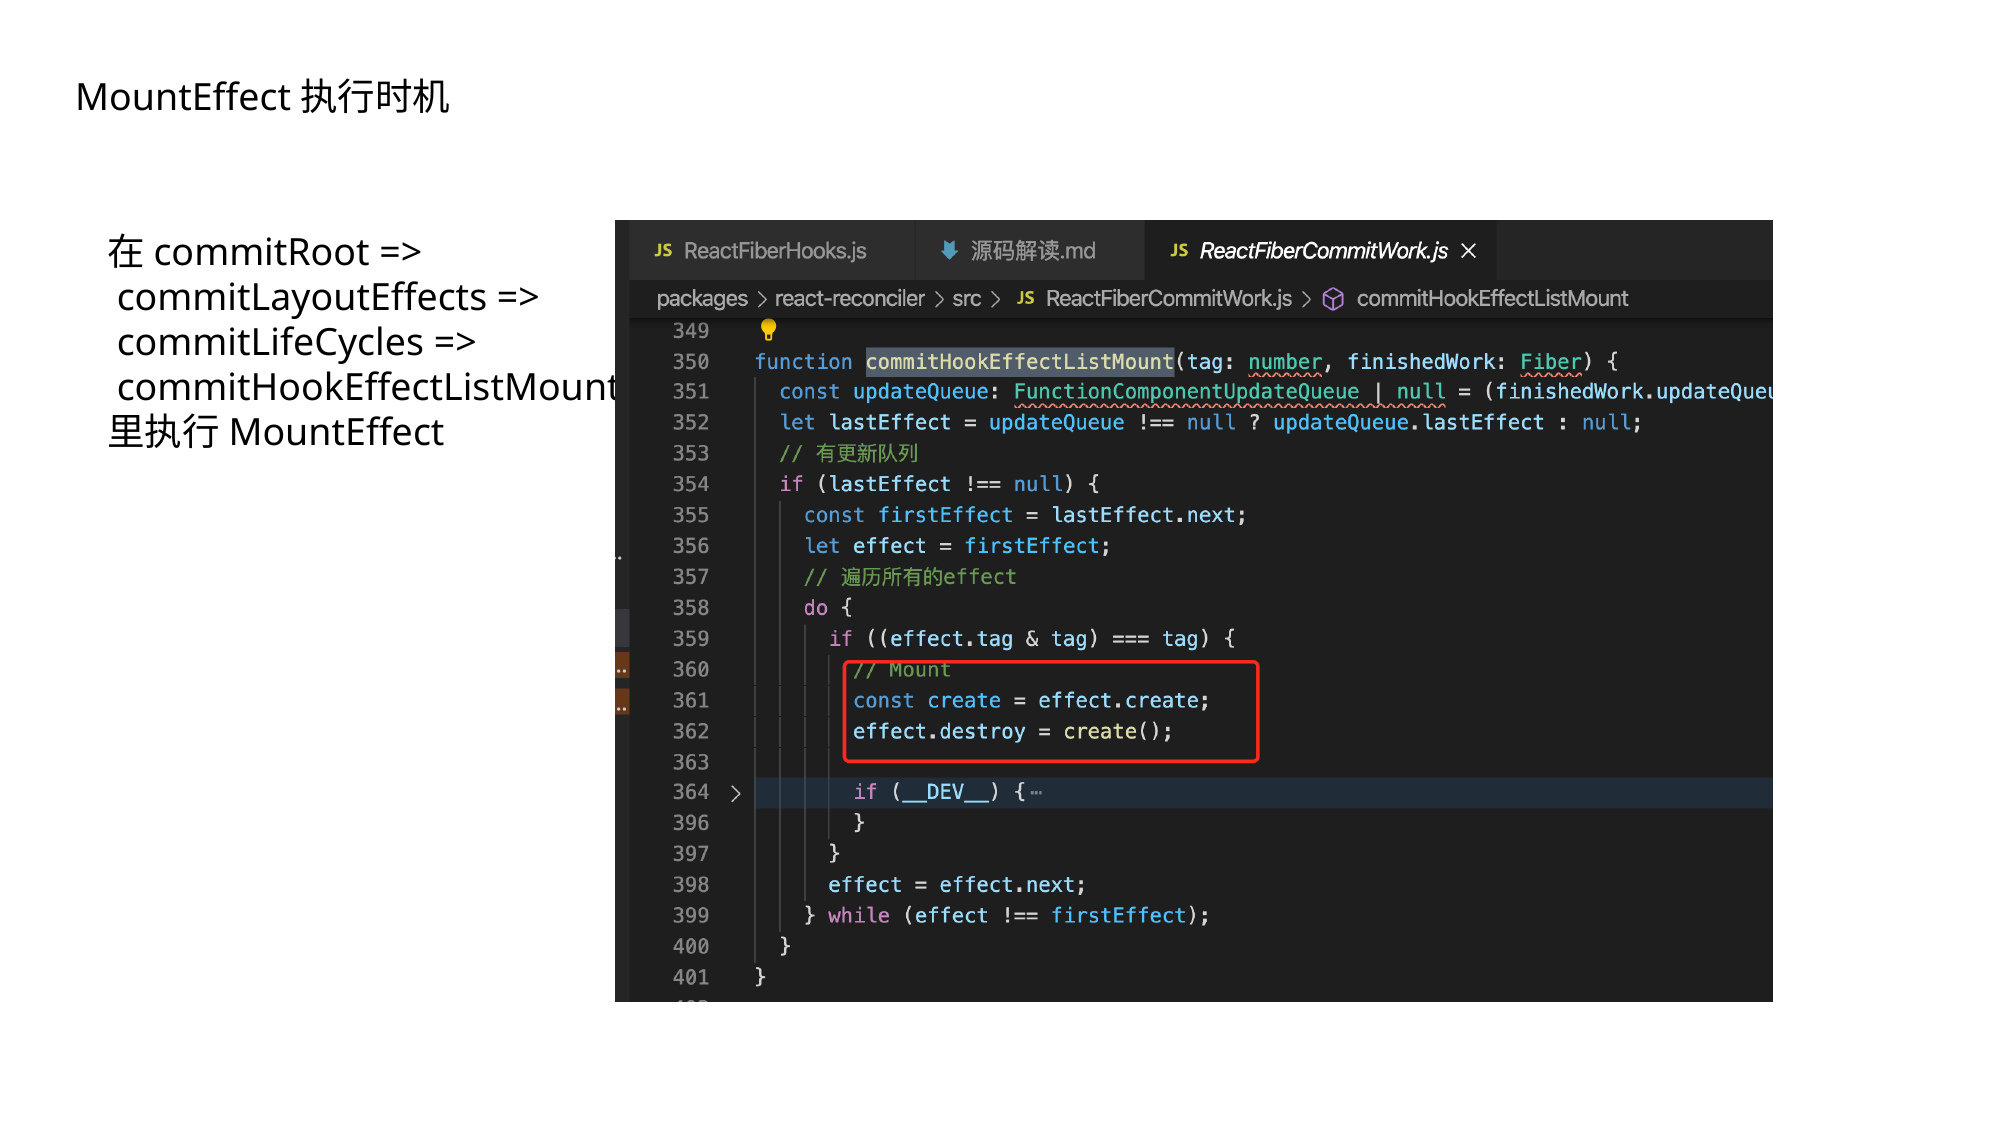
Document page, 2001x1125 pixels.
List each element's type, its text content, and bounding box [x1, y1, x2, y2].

picture [615, 220, 1773, 1002]
text_box MountEffect执行时机 [60, 65, 465, 125]
text_box 在commitRoot => commitLayoutEffects => commitLifeCycles => commitHookEffectListMount 里执行MountEffect [92, 220, 615, 506]
